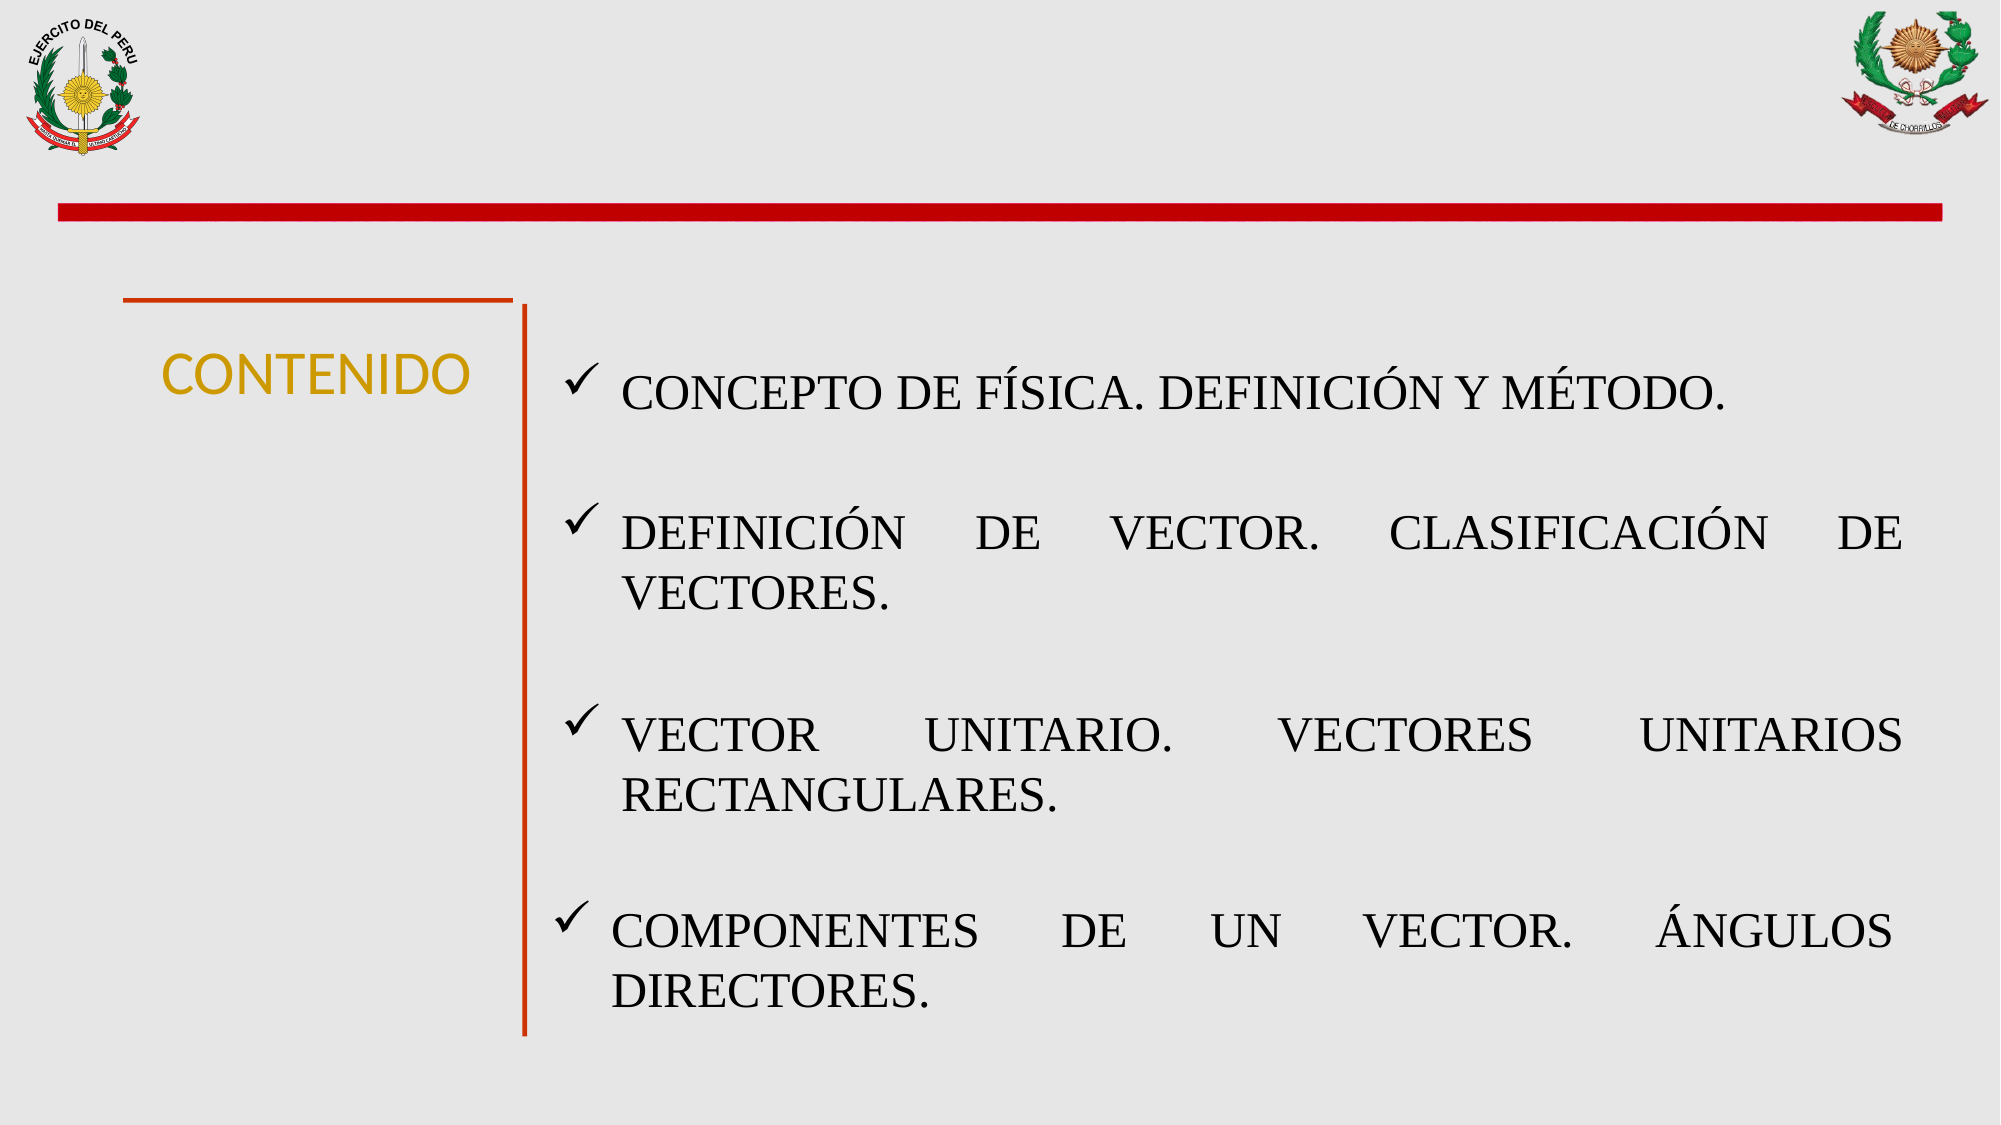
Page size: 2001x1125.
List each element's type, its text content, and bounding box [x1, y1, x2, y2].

picture [26, 19, 140, 156]
picture [1822, 0, 1999, 146]
text_box CONTENIDO [114, 315, 513, 423]
text_box VECTOR UNITARIO. VECTORES UNITARIOS RECTANGULARES. [546, 633, 1919, 829]
text_box DEFINICIÓN DE VECTOR. CLASIFICACIÓN DE VECTORES. [546, 432, 1919, 628]
text_box COMPONENTES DE UN VECTOR. ÁNGULOS DIRECTORES. [536, 830, 1909, 1026]
text_box CONCEPTO DE FÍSICA. DEFINICIÓN Y MÉTODO. [546, 292, 1919, 427]
